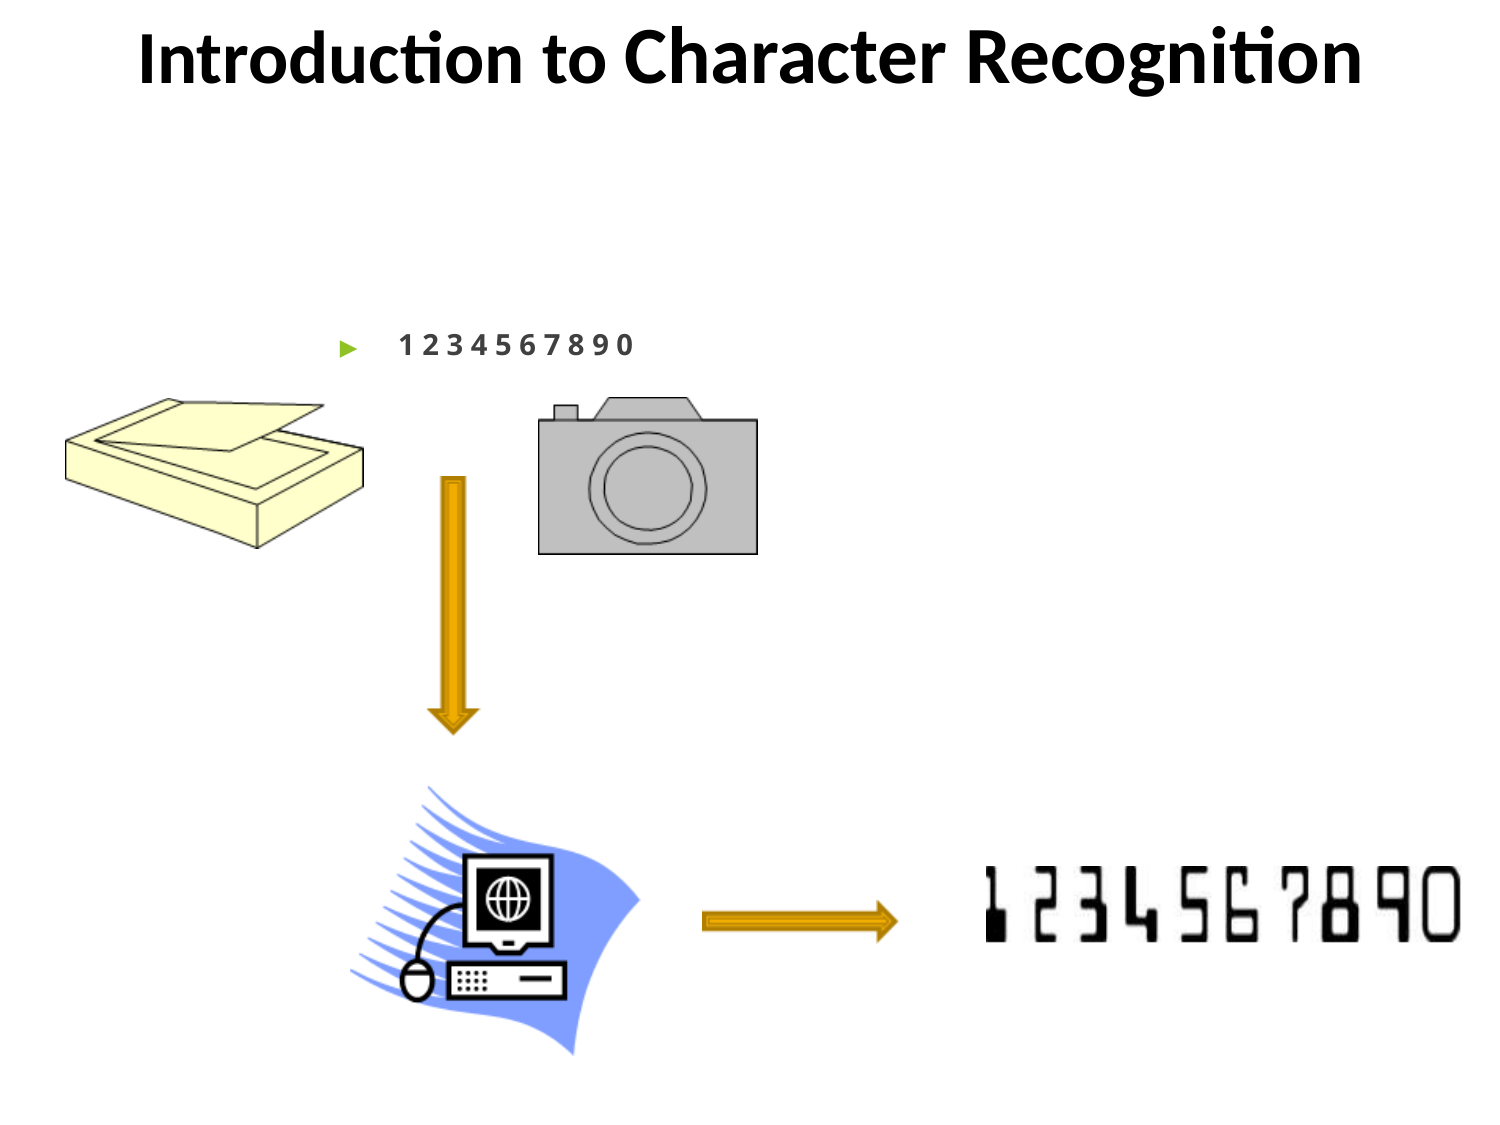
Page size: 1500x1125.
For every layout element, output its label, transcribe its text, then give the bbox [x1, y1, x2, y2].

picture [985, 866, 1462, 944]
picture [538, 396, 758, 556]
text_box ▶ 1 2 3 4 5 6 7 8 9 0 [337, 323, 650, 361]
picture [64, 398, 364, 549]
picture [349, 786, 641, 1056]
picture [425, 476, 482, 737]
title Introduction to Character Recognition [97, 0, 1420, 146]
picture [702, 899, 900, 944]
